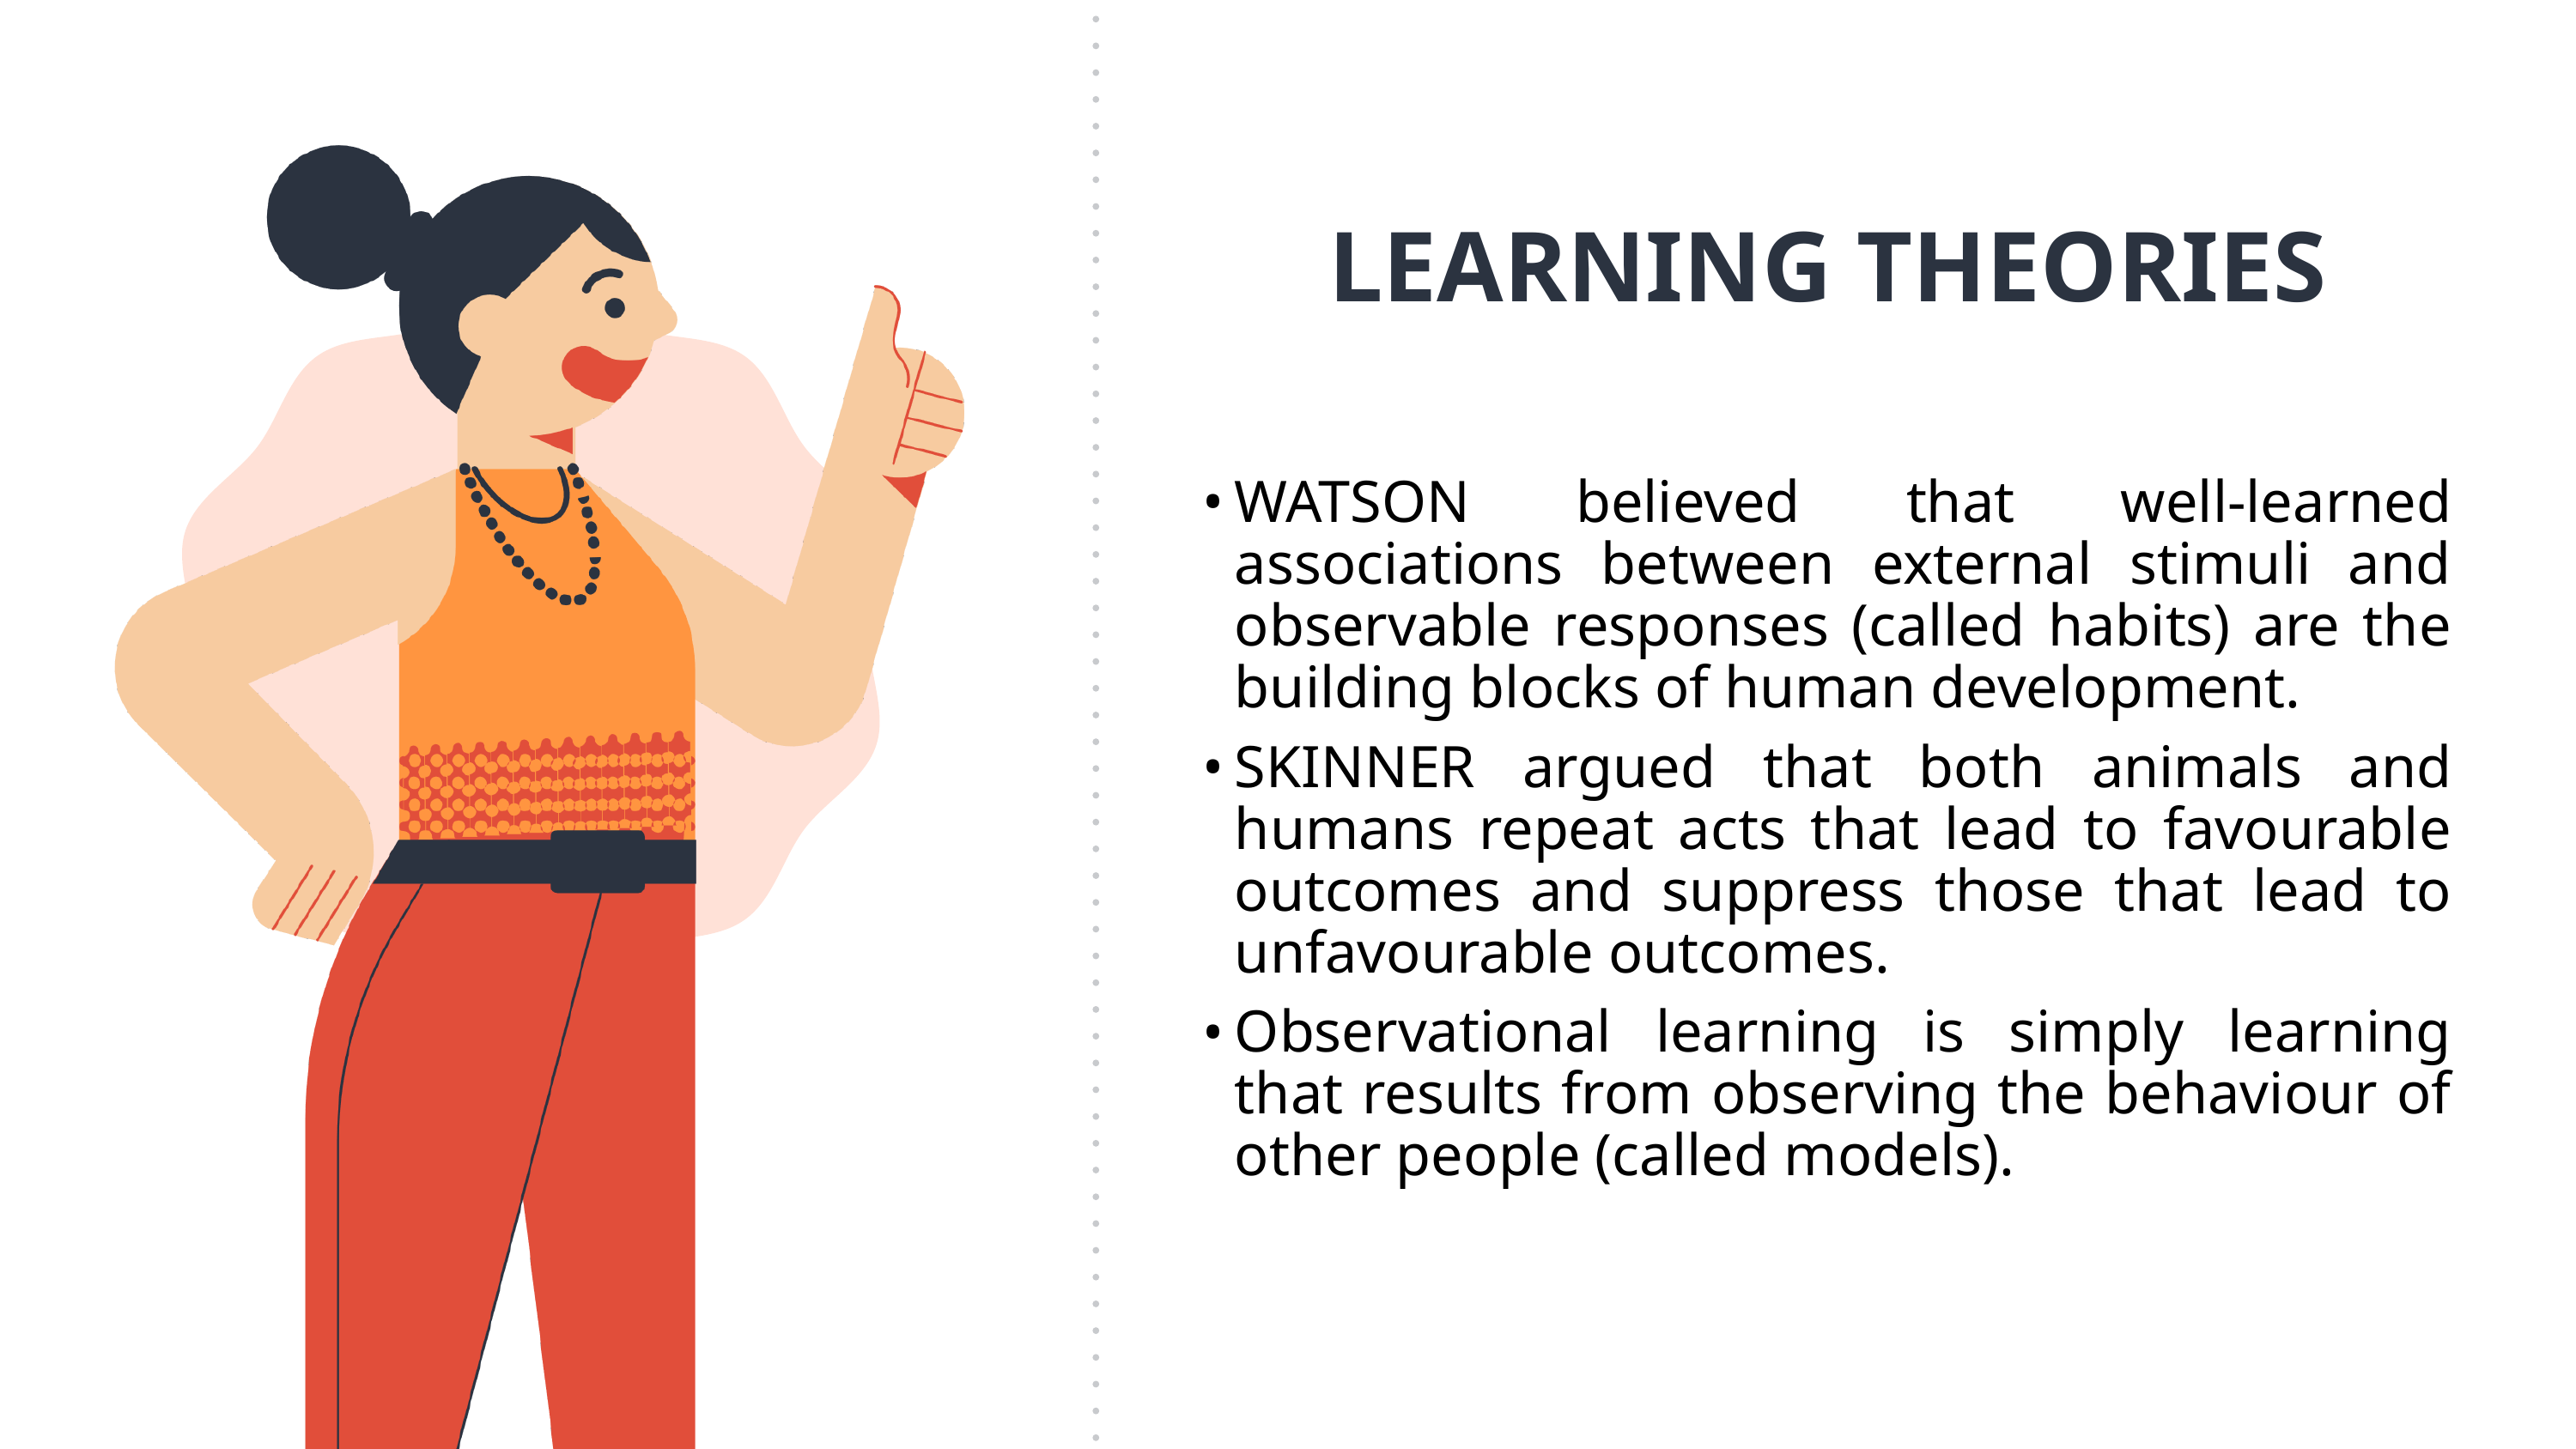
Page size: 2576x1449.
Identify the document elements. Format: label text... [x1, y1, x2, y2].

text_box [97, 144, 964, 1449]
text_box LEARNING THEORIES [1241, 115, 2415, 321]
text_box WATSON believed that well-learned associations between external stimuli and observable responses (called habits) are the building blocks of human development. SKINNER argued that both animals and humans repeat acts that lead to favourable outcomes and suppress those that lead to unfavourable outcomes. Observational learning is simply learning that results from observing the behaviour of other people (called models). [1189, 466, 2466, 1264]
